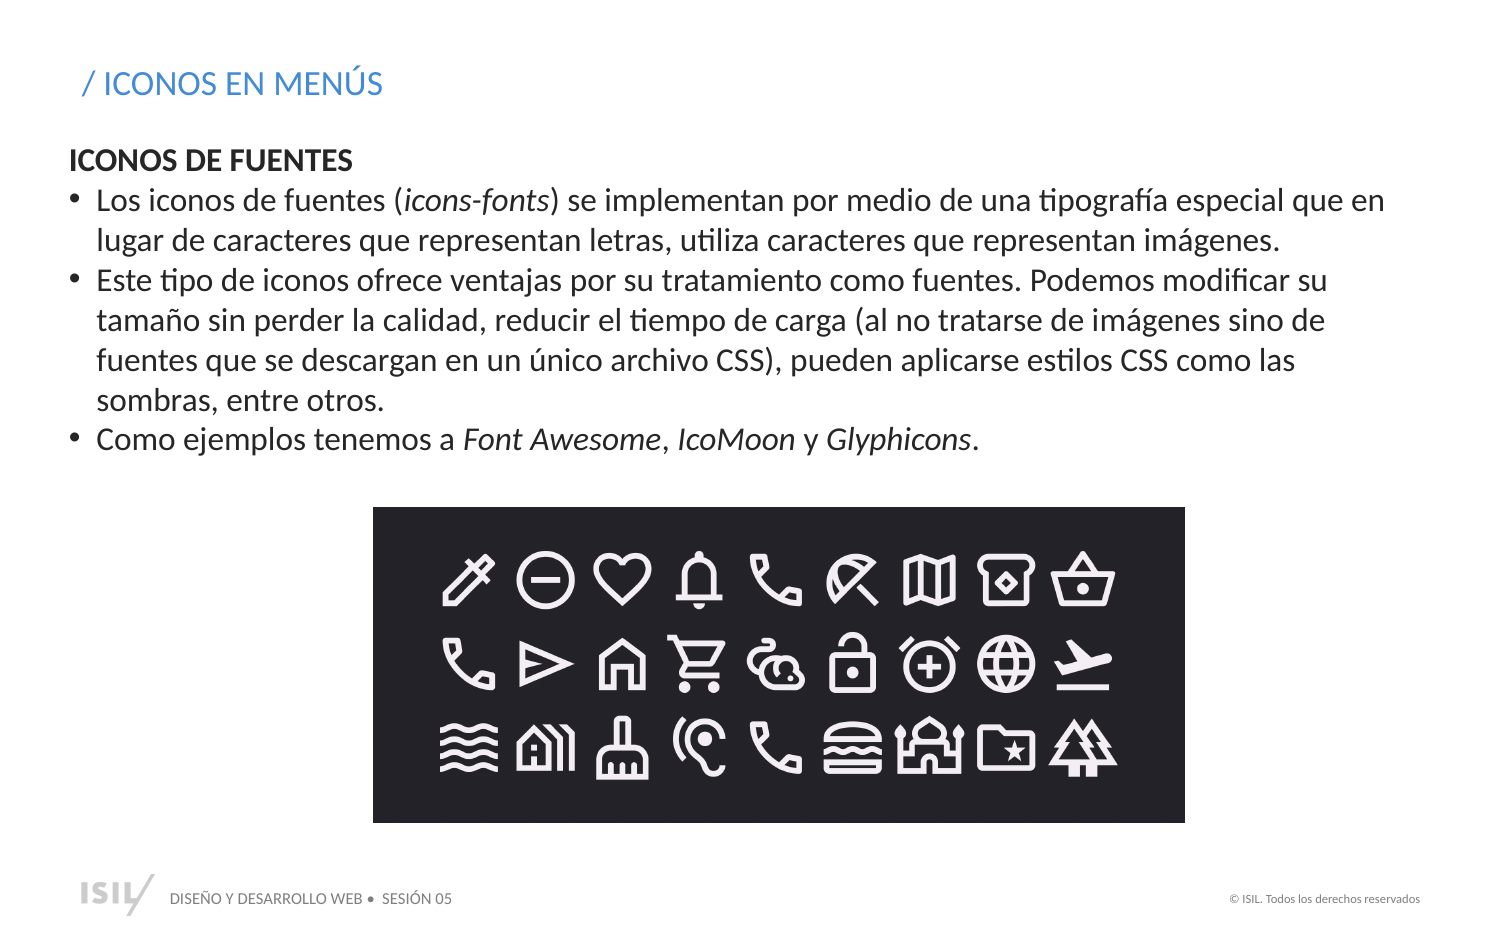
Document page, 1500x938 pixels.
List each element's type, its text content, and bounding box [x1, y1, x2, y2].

text_box ICONOS DE FUENTES Los iconos de fuentes (icons-fonts) se implementan por medio de una tipografía especial que en lugar de caracteres que representan letras, utiliza caracteres que representan imágenes. Este tipo de iconos ofrece ventajas por su tratamiento como fuentes. Podemos modificar su tamaño sin perder la calidad, reducir el tiempo de carga (al no tratarse de imágenes sino de fuentes que se descargan en un único archivo CSS), pueden aplicarse estilos CSS como las sombras, entre otros. Como ejemplos tenemos a Font Awesome, IcoMoon y Glyphicons. [66, 138, 1412, 458]
picture [372, 507, 1185, 824]
text_box / ICONOS EN MENÚS [66, 52, 1249, 111]
